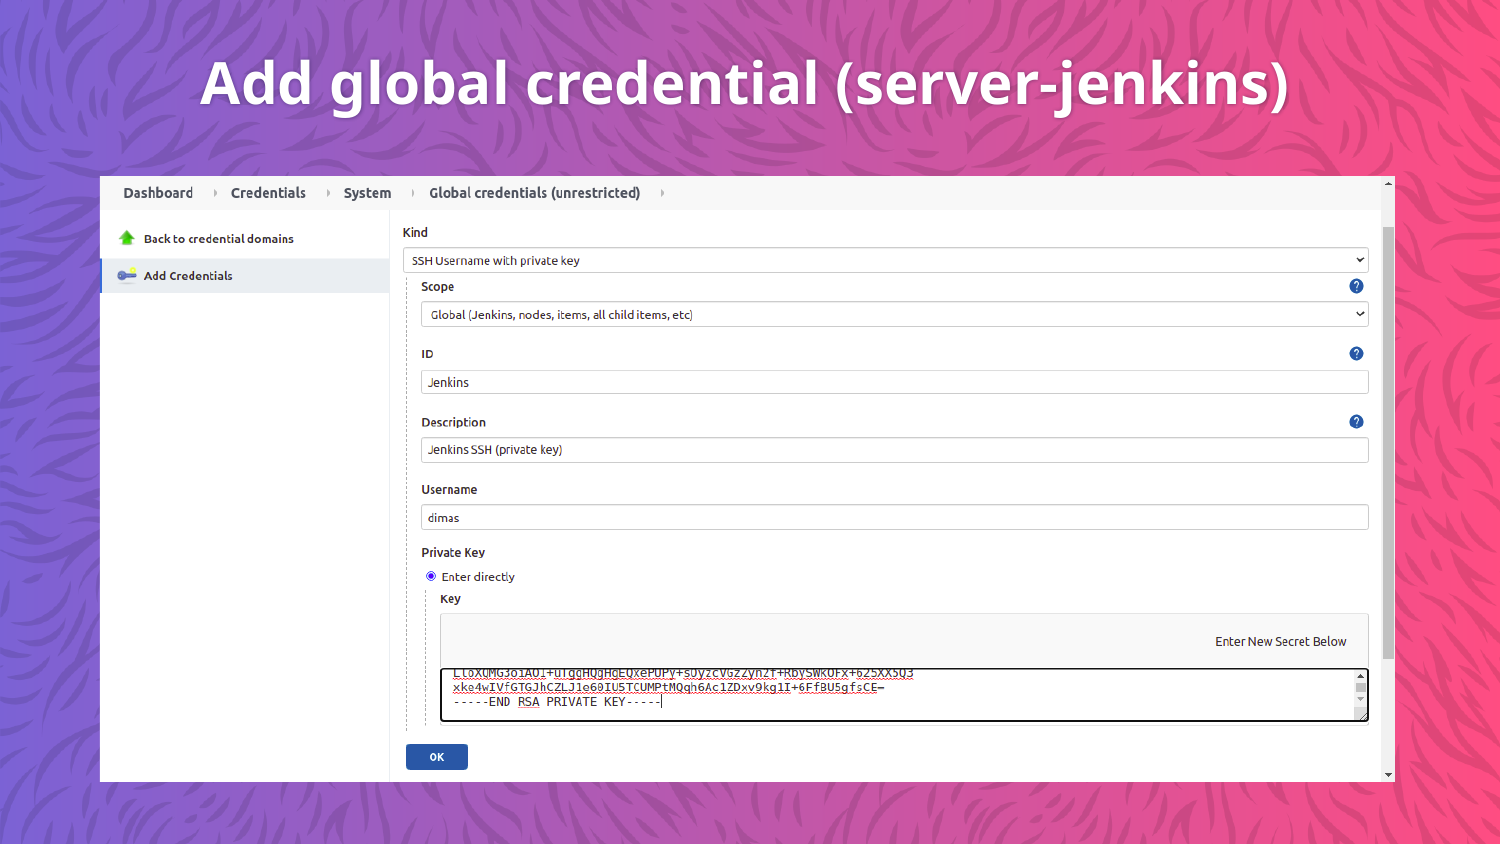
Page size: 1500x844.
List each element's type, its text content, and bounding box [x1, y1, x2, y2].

picture [0, 0, 1500, 844]
title Add global credential (server-jenkins) [73, 0, 1418, 117]
